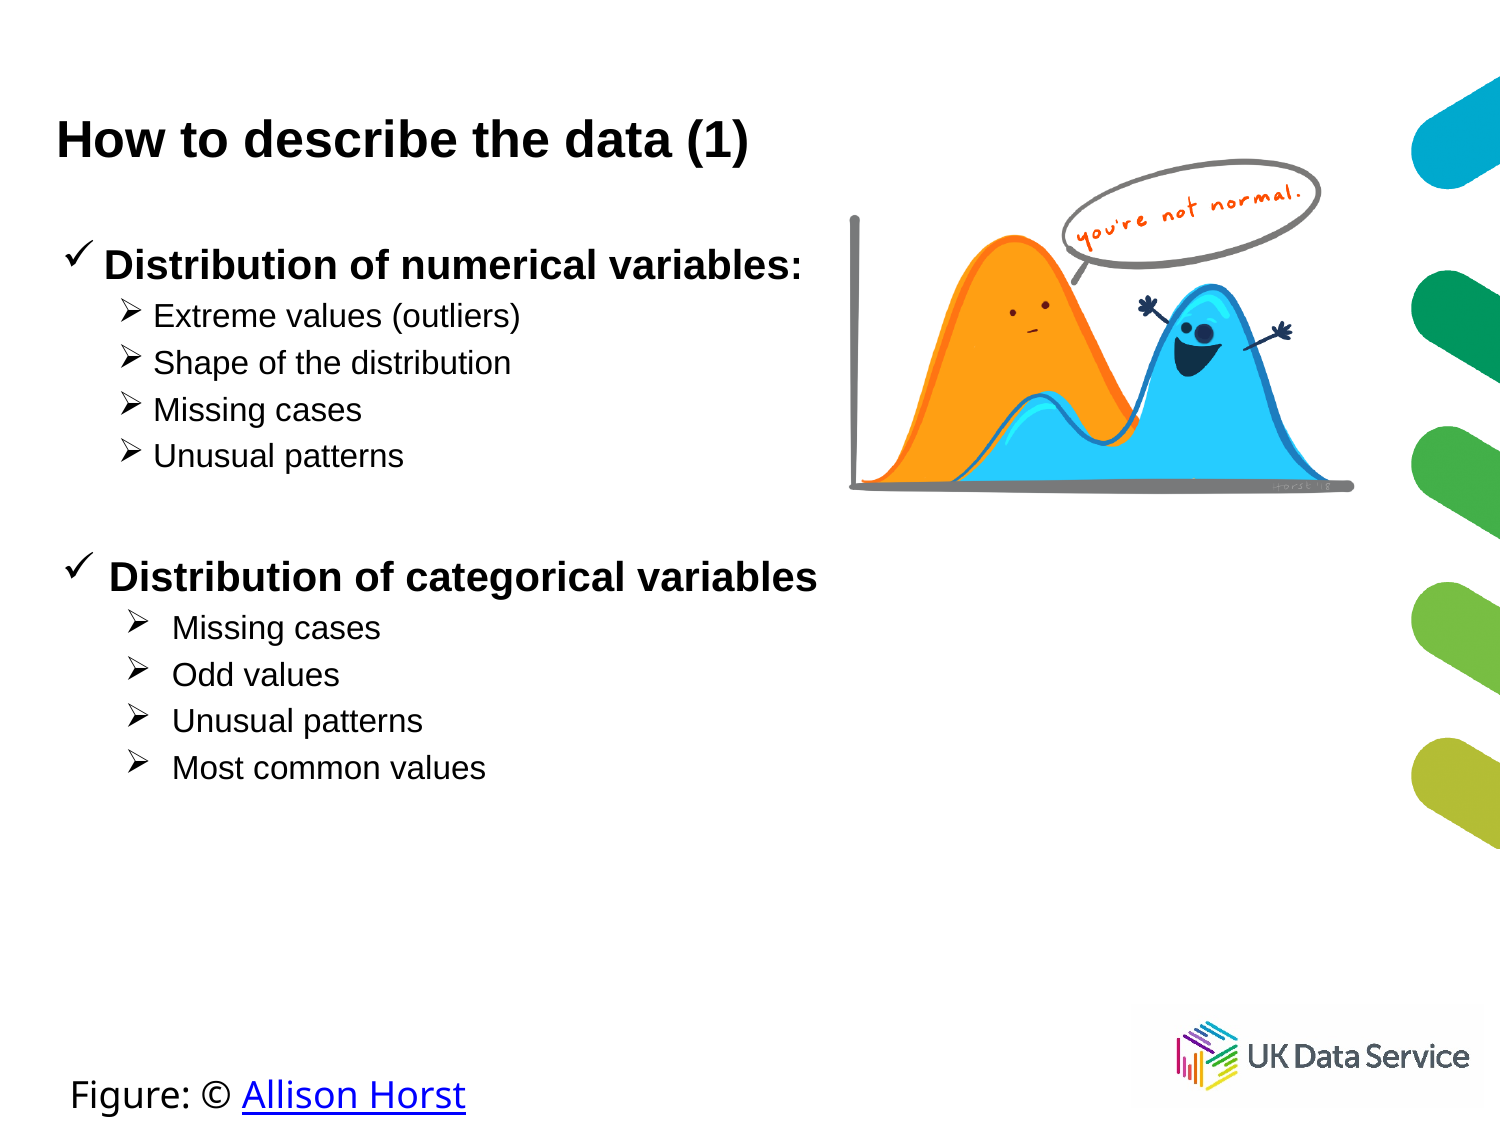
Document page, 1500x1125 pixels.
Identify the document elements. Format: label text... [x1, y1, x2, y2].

picture [1411, 0, 1500, 849]
title How to describe the data (1) [41, 42, 1392, 231]
text_box Figure: © Allison Horst [54, 1064, 717, 1125]
picture [1397, 1004, 1484, 1108]
list Distribution of numerical variables: Extreme values (outliers) Shape of the distribution Missing cases Unusual patterns Distribution of categorical variables Missing cases Odd values Unusual patterns Most common values [46, 230, 1397, 1113]
picture [799, 93, 1408, 563]
